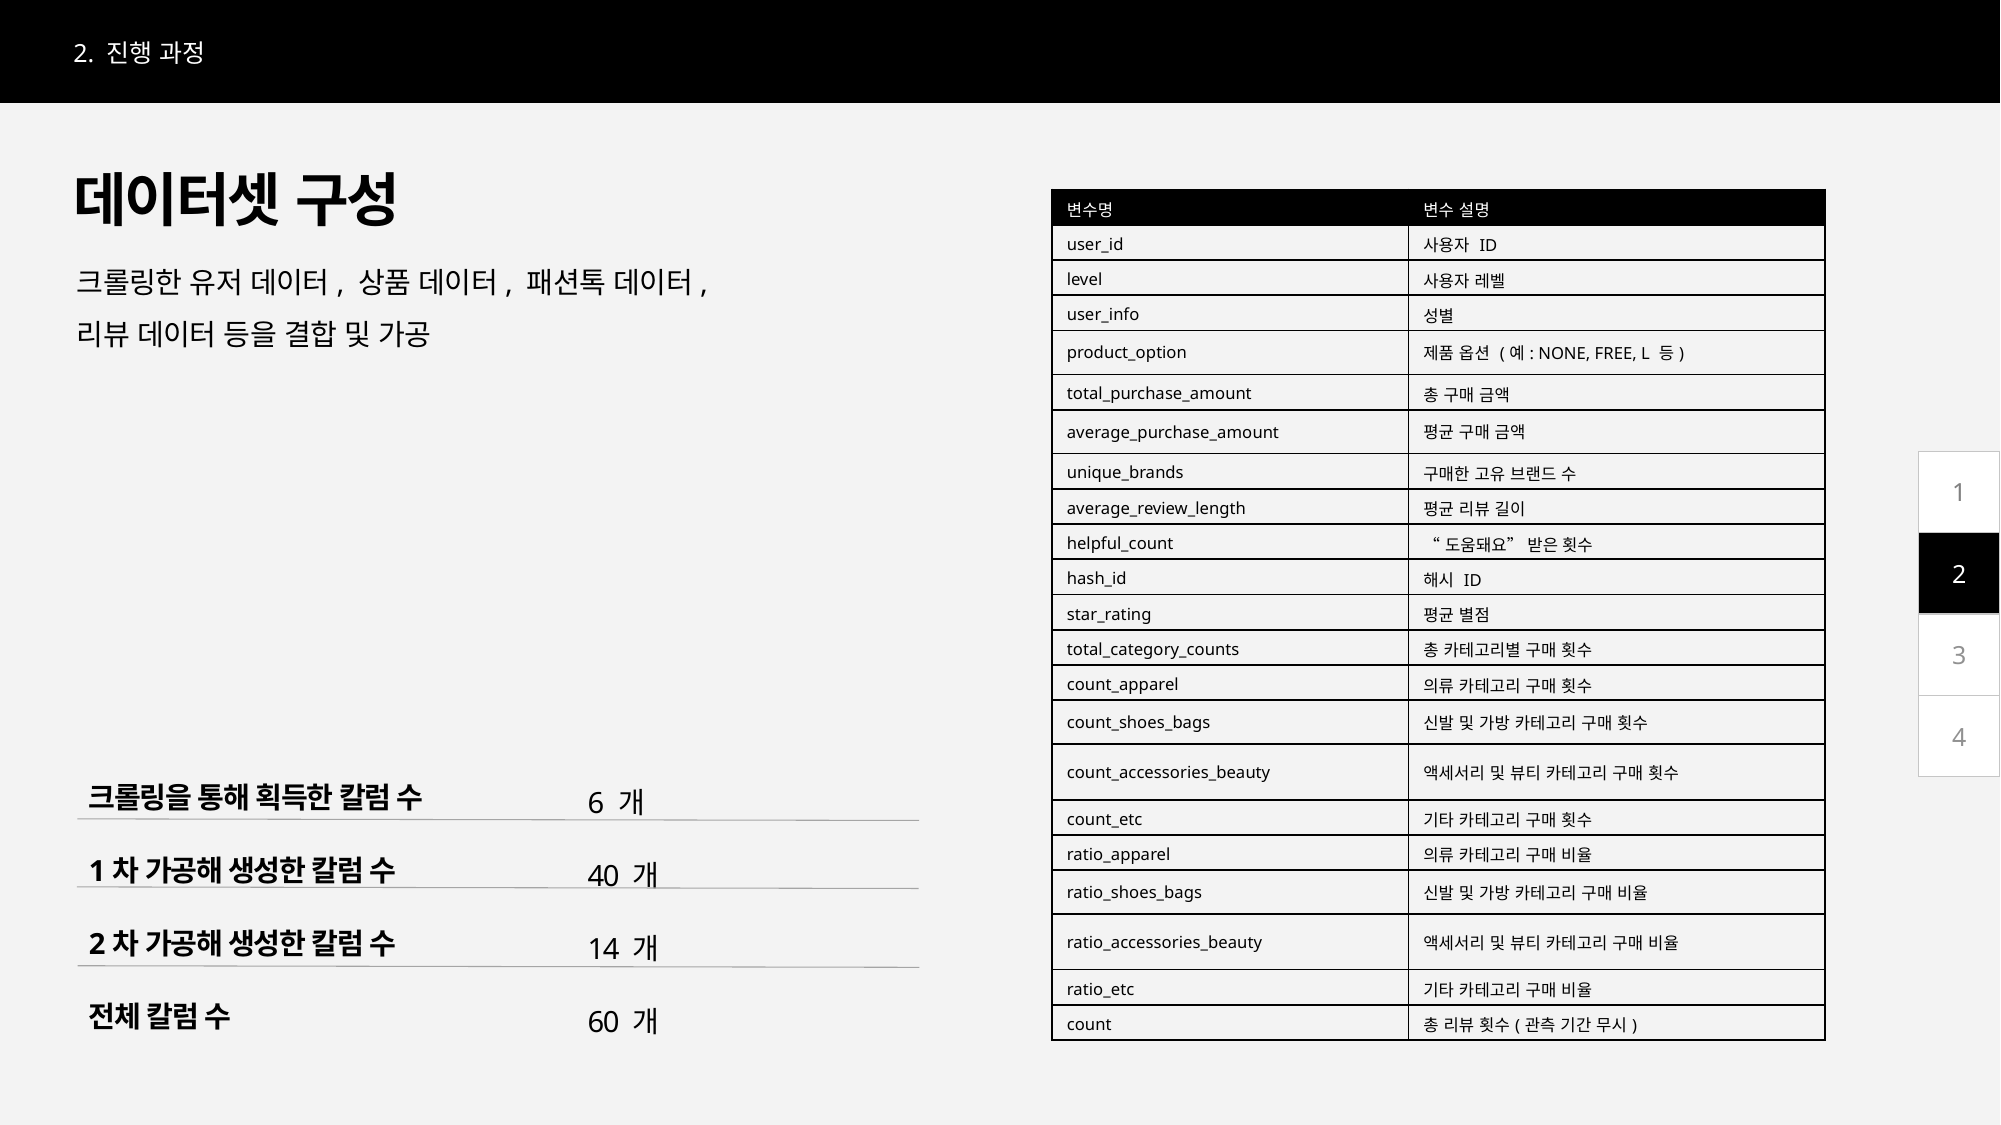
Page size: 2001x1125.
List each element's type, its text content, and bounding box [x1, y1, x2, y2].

table_cell total_purchase_amount [1053, 375, 1408, 409]
table_cell count_etc [1053, 801, 1408, 834]
table_cell level [1053, 261, 1408, 294]
table_cell ratio_accessories_beauty [1053, 915, 1408, 969]
table_cell product_option [1053, 331, 1408, 374]
table_cell 기타 카테고리 구매 비율 [1409, 970, 1824, 1004]
table_cell 의류 카테고리 구매 횟수 [1409, 666, 1824, 699]
table_cell 사용자 레벨 [1409, 261, 1824, 294]
table_cell 구매한 고유 브랜드 수 [1409, 454, 1824, 488]
table_cell 사용자 ID [1409, 226, 1824, 259]
table_cell unique_brands [1053, 454, 1408, 488]
table_cell average_review_length [1053, 490, 1408, 523]
table_cell user_id [1053, 226, 1408, 259]
table_cell count_accessories_beauty [1053, 745, 1408, 799]
table_cell 성별 [1409, 296, 1824, 330]
table_cell “도움돼요” 받은 횟수 [1409, 525, 1824, 558]
table_cell ratio_etc [1053, 970, 1408, 1004]
table_cell 평균 구매 금액 [1409, 411, 1824, 453]
text_box 6 개 40 개 14 개 60 개 [572, 738, 979, 1046]
table_cell 총 카테고리별 구매 횟수 [1409, 631, 1824, 664]
table_cell average_purchase_amount [1053, 411, 1408, 453]
table_cell 액세서리 및 뷰티 카테고리 구매 횟수 [1409, 745, 1824, 799]
text_box 크롤링한 유저 데이터, 상품 데이터, 패션톡 데이터, 리뷰 데이터 등을 결합 및 가공 [62, 239, 1051, 359]
text_box 크롤링을 통해 획득한 칼럼 수 1차 가공해 생성한 칼럼 수 2차 가공해 생성한 칼럼 수 전체 칼럼 수 [73, 733, 570, 1041]
text_box 2. 진행 과정 [58, 29, 1059, 75]
text_box 3 [1918, 613, 2000, 694]
table_cell 평균 별점 [1409, 595, 1824, 629]
table_header 변수명 [1053, 190, 1408, 224]
table_cell 해시 ID [1409, 560, 1824, 594]
table_cell 제품 옵션 (예: NONE, FREE, L 등) [1409, 331, 1824, 374]
table_cell user_info [1053, 296, 1408, 330]
text_box [0, 0, 2000, 104]
table_cell star_rating [1053, 595, 1408, 629]
table_cell ratio_shoes_bags [1053, 871, 1408, 913]
table_cell 총 구매 금액 [1409, 375, 1824, 409]
table_cell 평균 리뷰 길이 [1409, 490, 1824, 523]
table_cell count_shoes_bags [1053, 701, 1408, 743]
table_header 변수 설명 [1409, 190, 1824, 224]
table_cell helpful_count [1053, 525, 1408, 558]
text_box 4 [1918, 694, 2000, 778]
table_cell ratio_apparel [1053, 836, 1408, 869]
table_cell 신발 및 가방 카테고리 구매 비율 [1409, 871, 1824, 913]
table_cell 기타 카테고리 구매 횟수 [1409, 801, 1824, 834]
table_cell total_category_counts [1053, 631, 1408, 664]
table_cell count [1053, 1006, 1408, 1039]
table_cell 신발 및 가방 카테고리 구매 횟수 [1409, 701, 1824, 743]
table_cell 액세서리 및 뷰티 카테고리 구매 비율 [1409, 915, 1824, 969]
table_cell 의류 카테고리 구매 비율 [1409, 836, 1824, 869]
text_box 2 [1918, 532, 2000, 613]
text_box 1 [1918, 450, 2000, 532]
text_box 데이터셋 구성 [58, 148, 873, 241]
table_cell hash_id [1053, 560, 1408, 594]
table_cell 총 리뷰 횟수(관측 기간 무시) [1409, 1006, 1824, 1039]
table_cell count_apparel [1053, 666, 1408, 699]
